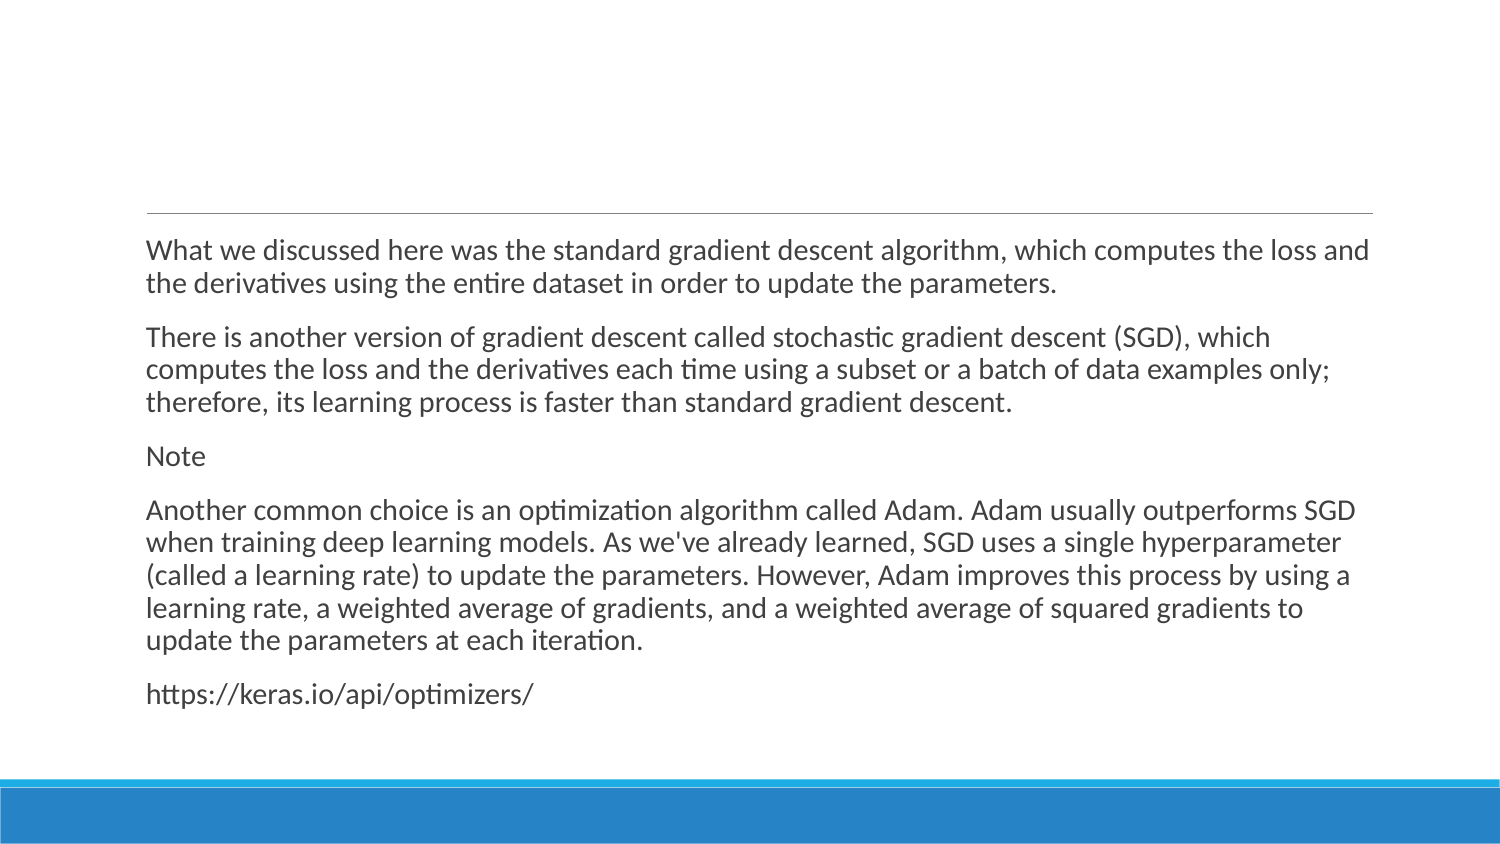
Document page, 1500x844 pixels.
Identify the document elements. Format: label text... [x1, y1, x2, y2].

list What we discussed here was the standard gradient descent algorithm, which computes the loss and the derivatives using the entire dataset in order to update the parameters. There is another version of gradient descent called stochastic gradient descent (SGD), which computes the loss and the derivatives each time using a subset or a batch of data examples only; therefore, its learning process is faster than standard gradient descent. Note Another common choice is an optimization algorithm called Adam. Adam usually outperforms SGD when training deep learning models. As we've already learned, SGD uses a single hyperparameter (called a learning rate) to update the parameters. However, Adam improves this process by using a learning rate, a weighted average of gradients, and a weighted average of squared gradients to update the parameters at each iteration. https://keras.io/api/optimizers/ [135, 227, 1373, 723]
